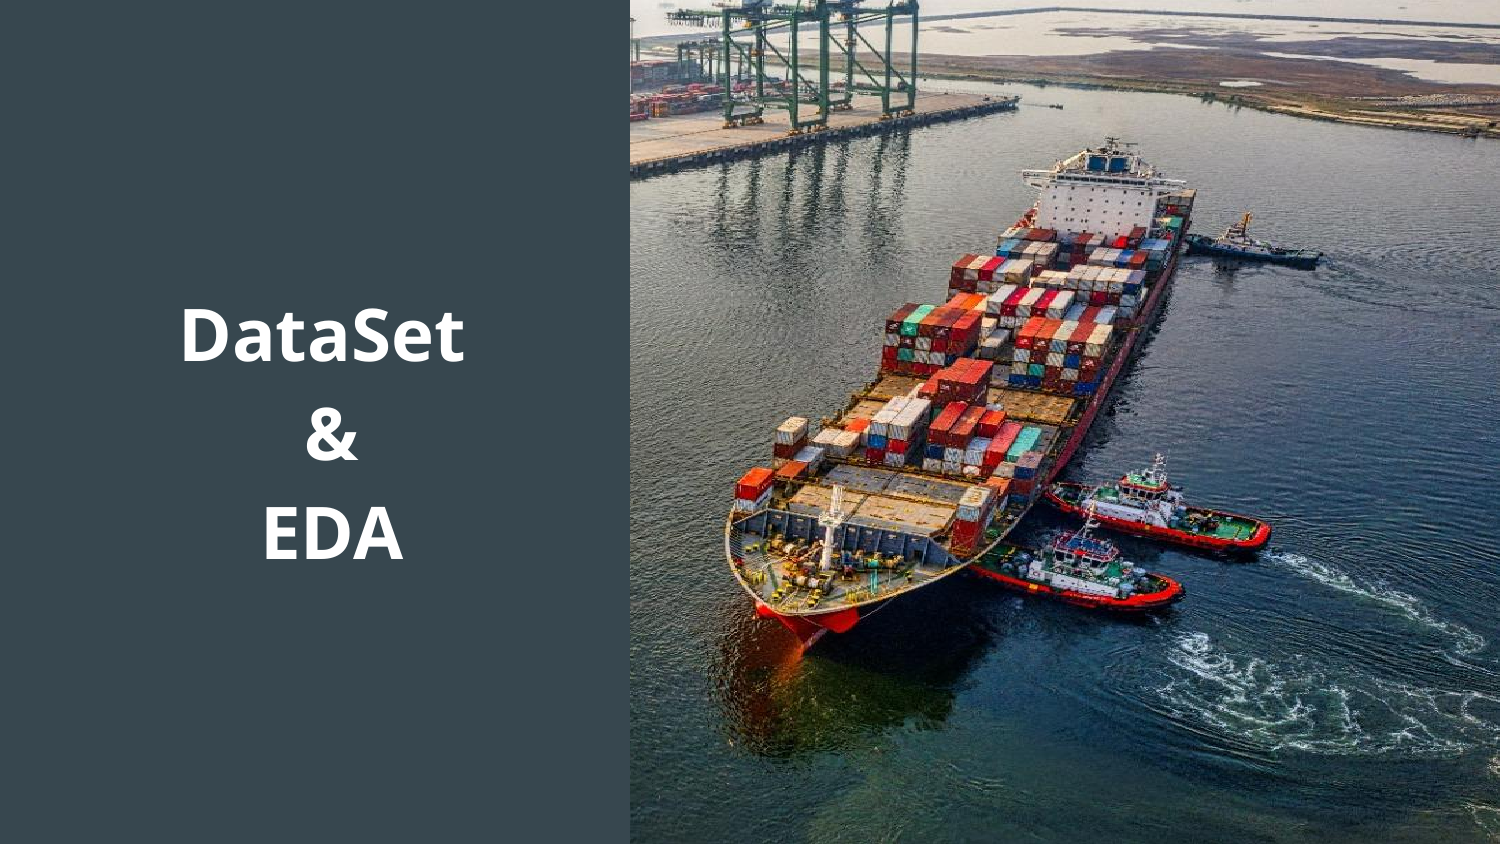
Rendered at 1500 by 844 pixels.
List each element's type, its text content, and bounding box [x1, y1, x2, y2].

picture [629, 0, 1500, 844]
title DataSet & EDA [0, 266, 624, 695]
